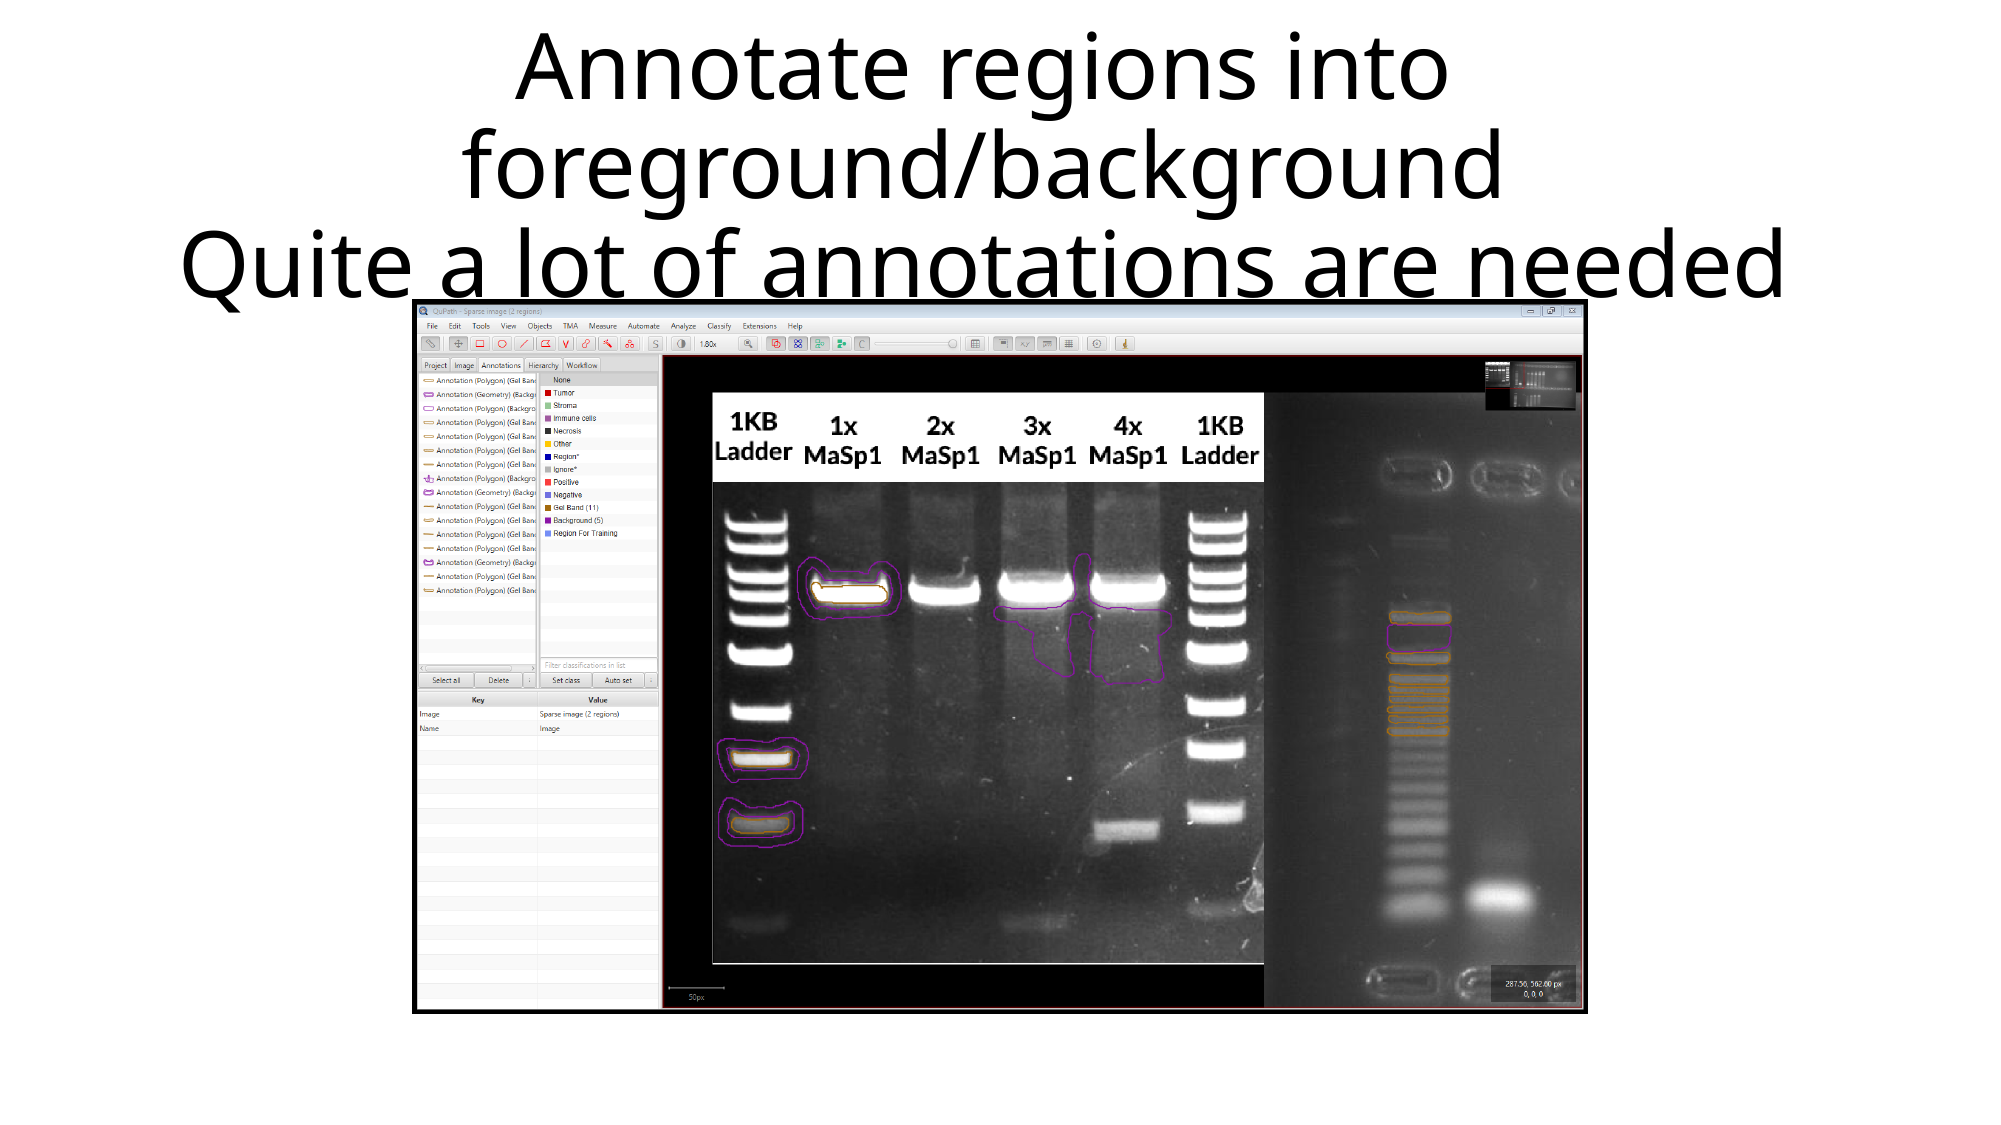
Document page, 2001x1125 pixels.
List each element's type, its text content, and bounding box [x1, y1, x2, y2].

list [412, 299, 1588, 1014]
title Annotate regions into foreground/background Quite a lot of annotations are needed [106, 59, 1863, 278]
